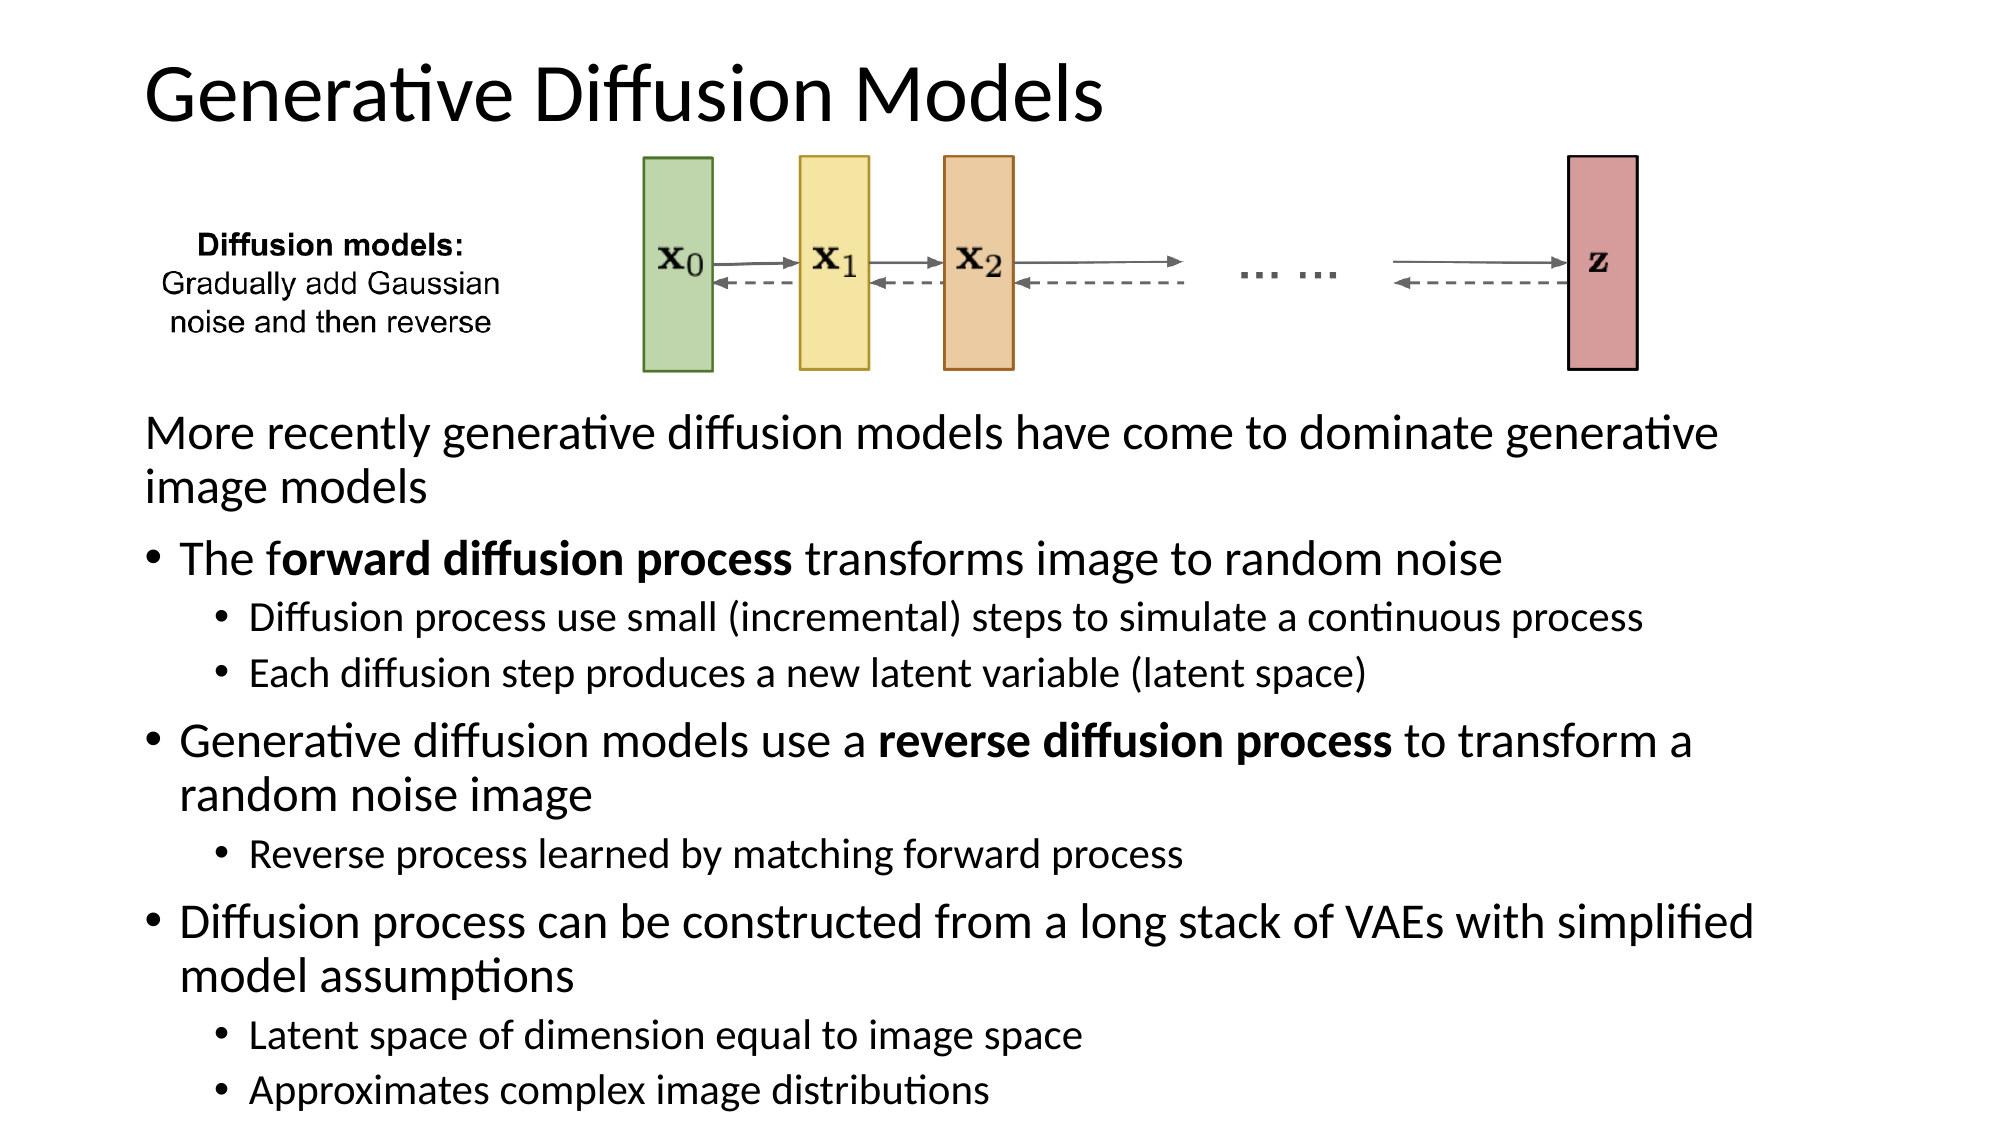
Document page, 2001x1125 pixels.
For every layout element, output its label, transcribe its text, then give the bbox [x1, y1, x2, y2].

title Generative Diffusion Models [129, 22, 1855, 166]
picture [152, 150, 1652, 378]
list More recently generative diffusion models have come to dominate generative image models The forward diffusion process transforms image to random noise Diffusion process use small (incremental) steps to simulate a continuous process Each diffusion step produces a new latent variable (latent space) Generative diffusion models use a reverse diffusion process to transform a random noise image Reverse process learned by matching forward process Diffusion process can be constructed from a long stack of VAEs with simplified model assumptions Latent space of dimension equal to image space Approximates complex image distributions [129, 398, 1855, 1125]
